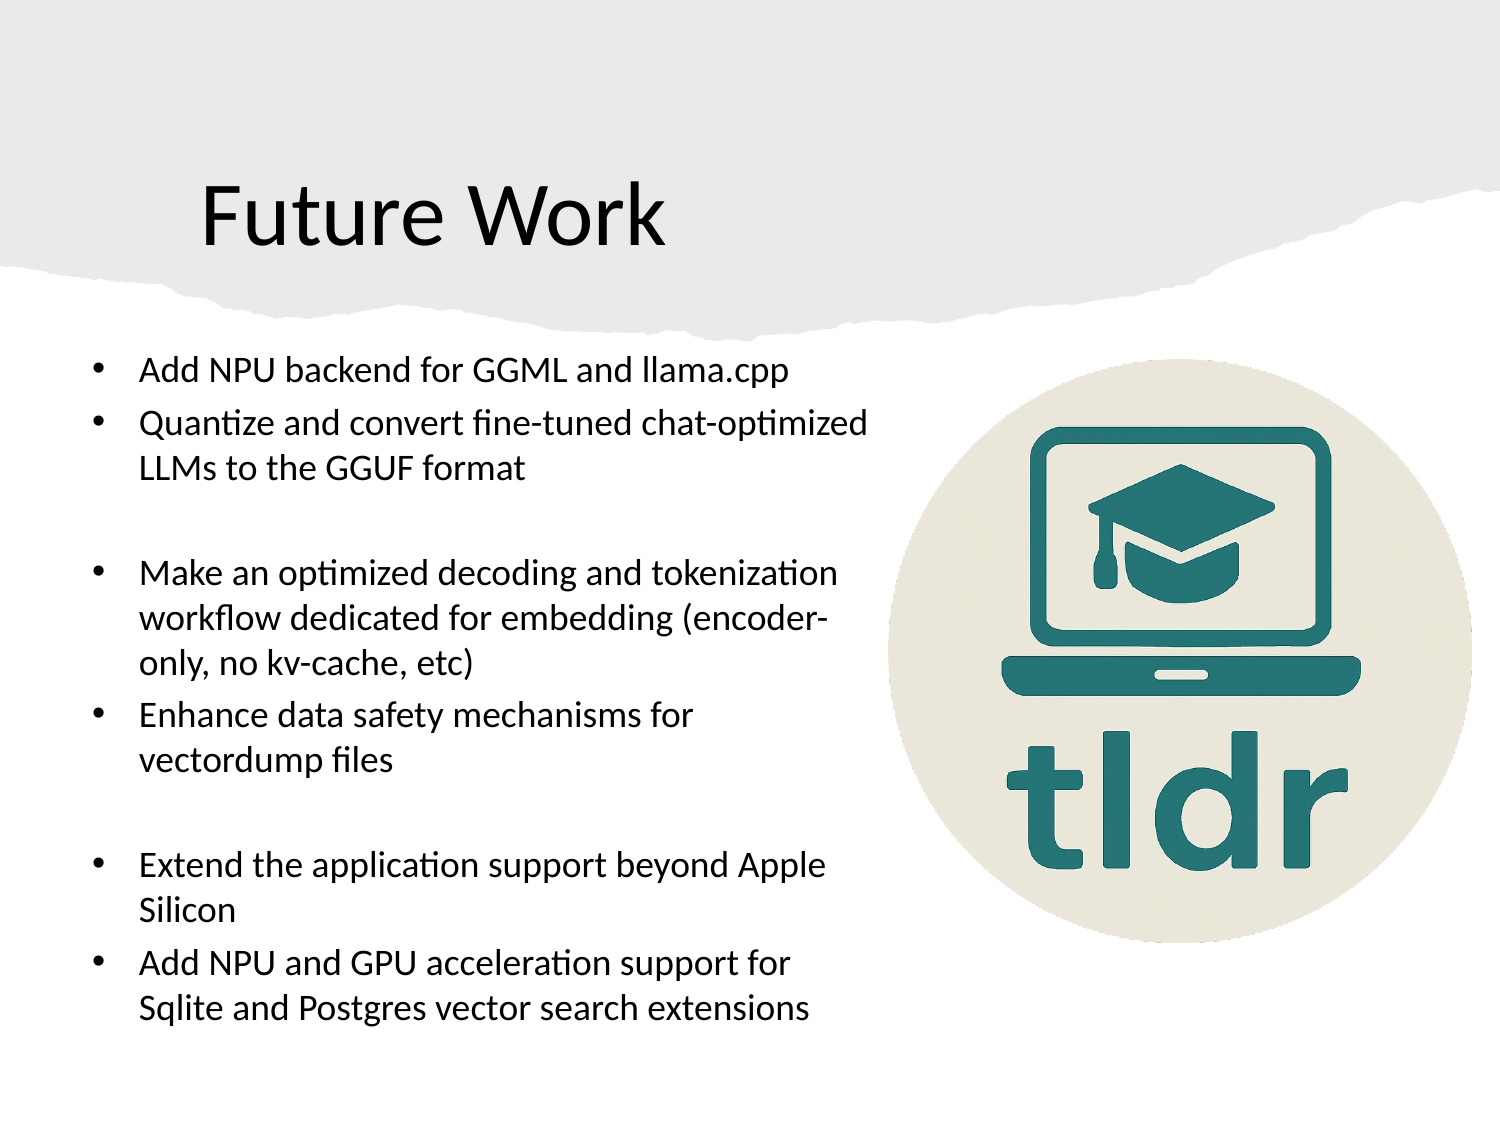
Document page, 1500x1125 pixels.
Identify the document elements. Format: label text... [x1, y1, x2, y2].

text_box [0, 192, 1500, 1125]
title Future Work [139, 99, 729, 285]
picture [887, 359, 1472, 943]
text_box [0, 0, 1500, 326]
list Add NPU backend for GGML and llama.cpp Quantize and convert fine-tuned chat-optimized LLMs to the GGUF format Make an optimized decoding and tokenization workflow dedicated for embedding (encoder-only, no kv-cache, etc) Enhance data safety mechanisms for vectordump files Extend the application support beyond Apple Silicon Add NPU and GPU acceleration support for Sqlite and Postgres vector search extensions [77, 285, 889, 943]
